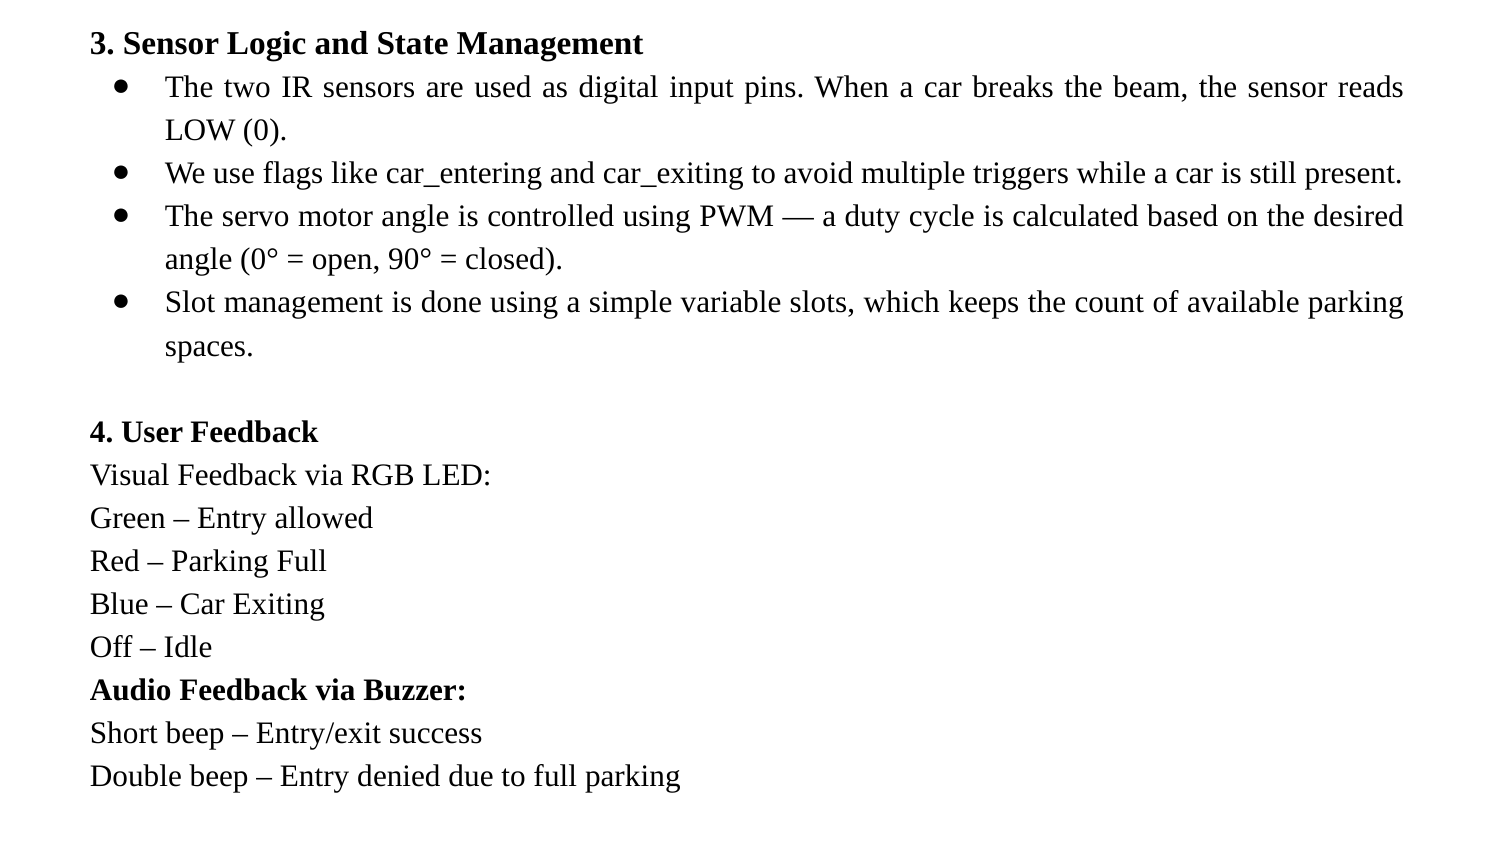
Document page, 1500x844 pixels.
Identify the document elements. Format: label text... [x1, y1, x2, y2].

text_box 3. Sensor Logic and State Management The two IR sensors are used as digital input pins. When a car breaks the beam, the sensor reads LOW (0). We use flags like car_entering and car_exiting to avoid multiple triggers while a car is still present. The servo motor angle is controlled using PWM — a duty cycle is calculated based on the desired angle (0° = open, 90° = closed). Slot management is done using a simple variable slots, which keeps the count of available parking spaces. 4. User Feedback Visual Feedback via RGB LED: Green – Entry allowed Red – Parking Full Blue – Car Exiting Off – Idle Audio Feedback via Buzzer: Short beep – Entry/exit success Double beep – Entry denied due to full parking [74, 0, 1422, 825]
